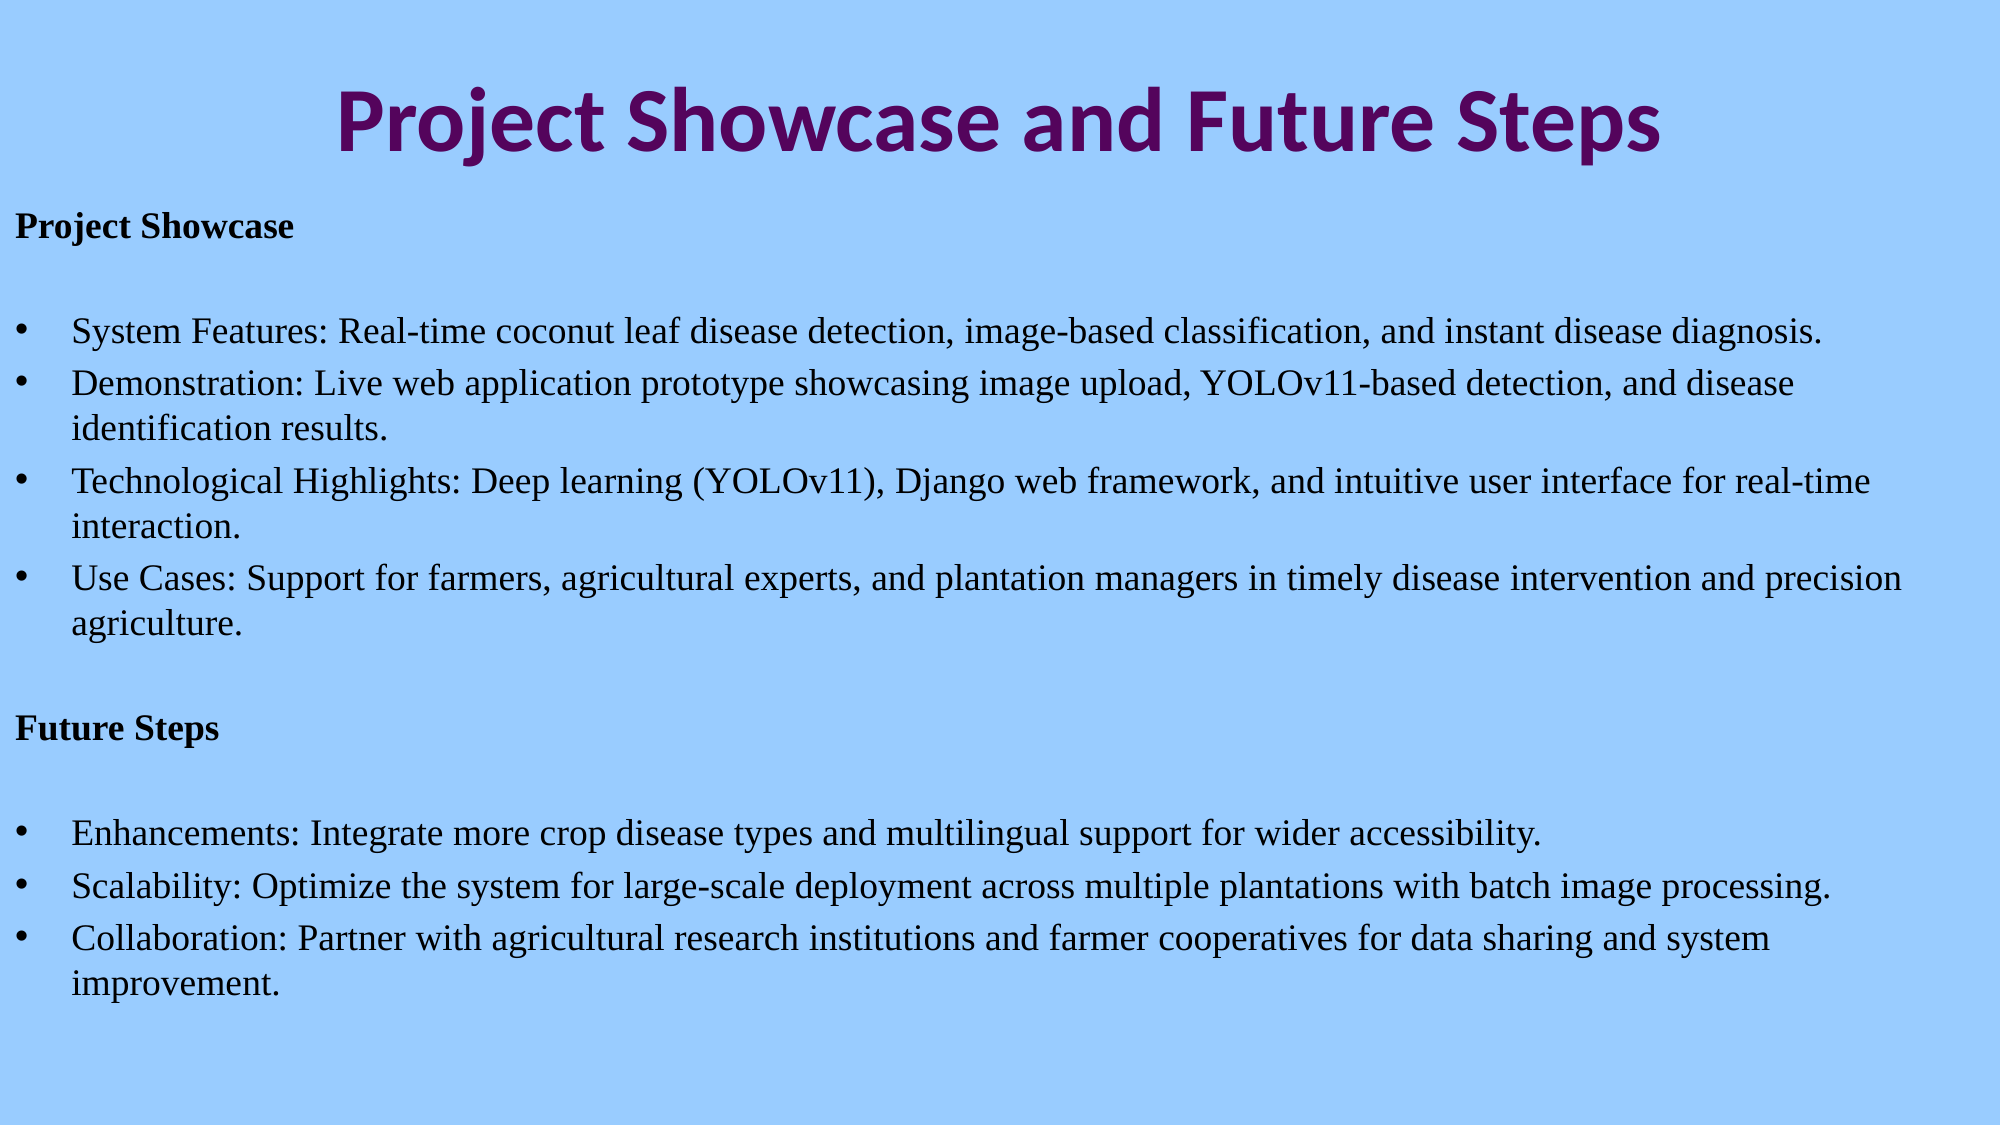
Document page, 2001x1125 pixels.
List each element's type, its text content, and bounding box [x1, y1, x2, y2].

list Project Showcase System Features: Real-time coconut leaf disease detection, image-based classification, and instant disease diagnosis. Demonstration: Live web application prototype showcasing image upload, YOLOv11-based detection, and disease identification results. Technological Highlights: Deep learning (YOLOv11), Django web framework, and intuitive user interface for real-time interaction. Use Cases: Support for farmers, agricultural experts, and plantation managers in timely disease intervention and precision agriculture. Future Steps Enhancements: Integrate more crop disease types and multilingual support for wider accessibility. Scalability: Optimize the system for large-scale deployment across multiple plantations with batch image processing. Collaboration: Partner with agricultural research institutions and farmer cooperatives for data sharing and system improvement. [0, 193, 2000, 1125]
title Project Showcase and Future Steps [99, 45, 1900, 184]
